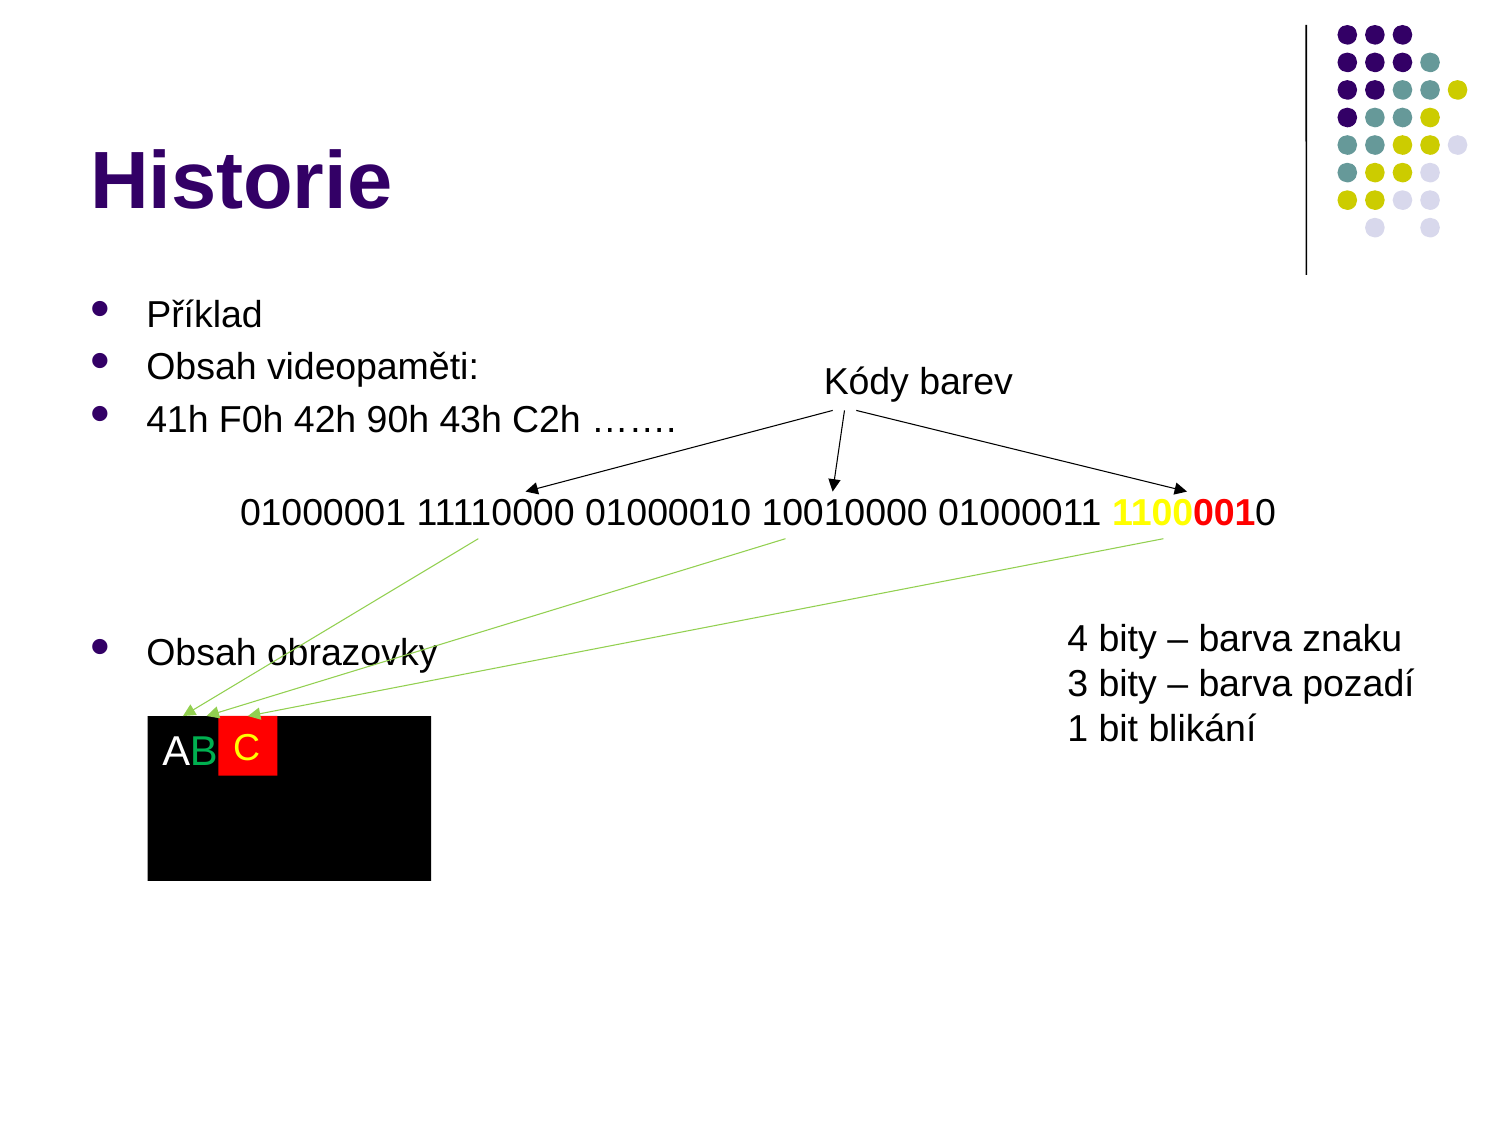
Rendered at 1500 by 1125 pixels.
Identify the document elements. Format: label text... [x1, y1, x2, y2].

text_box AB [147, 716, 432, 881]
list Příklad Obsah videopaměti: 41h F0h 42h 90h 43h C2h ……. 01000001 11110000 01000010 10010000 01000011 11000010 Obsah obrazovky [75, 282, 1425, 1006]
title Historie [75, 20, 1313, 233]
text_box Kódy barev [809, 349, 1081, 410]
text_box C [218, 717, 278, 776]
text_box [856, 410, 1188, 492]
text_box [182, 538, 206, 717]
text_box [832, 410, 845, 492]
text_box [525, 410, 832, 492]
text_box 4 bity – barva znaku 3 bity – barva pozadí 1 bit blikání [1052, 606, 1500, 757]
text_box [247, 538, 1164, 717]
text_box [206, 538, 247, 717]
